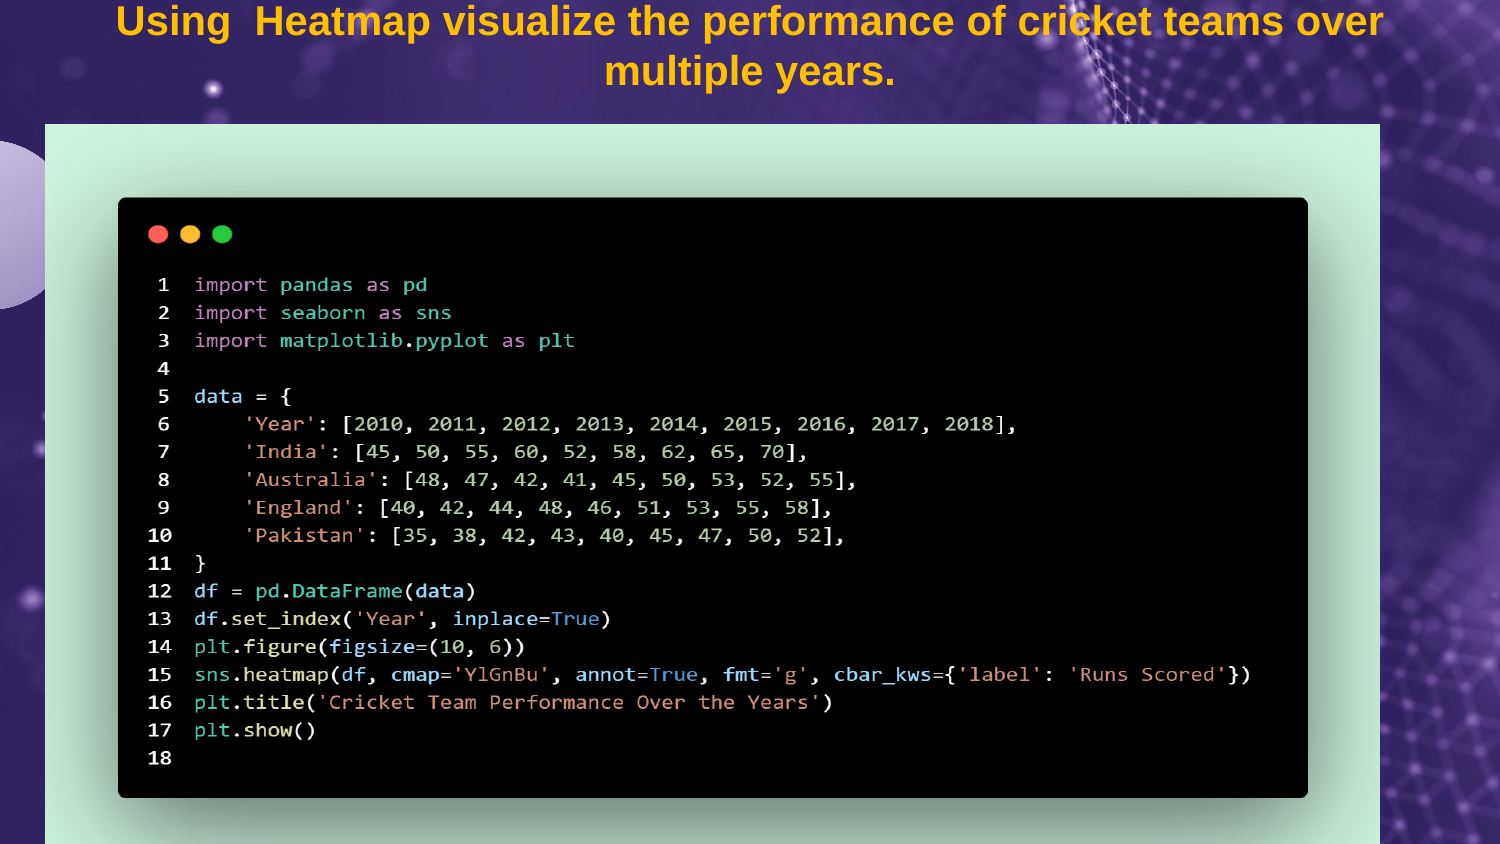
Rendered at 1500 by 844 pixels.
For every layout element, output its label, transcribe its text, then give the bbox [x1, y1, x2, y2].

text_box Using Heatmap visualize the performance of cricket teams over multiple years. [69, 0, 1431, 125]
picture [0, 0, 1500, 844]
